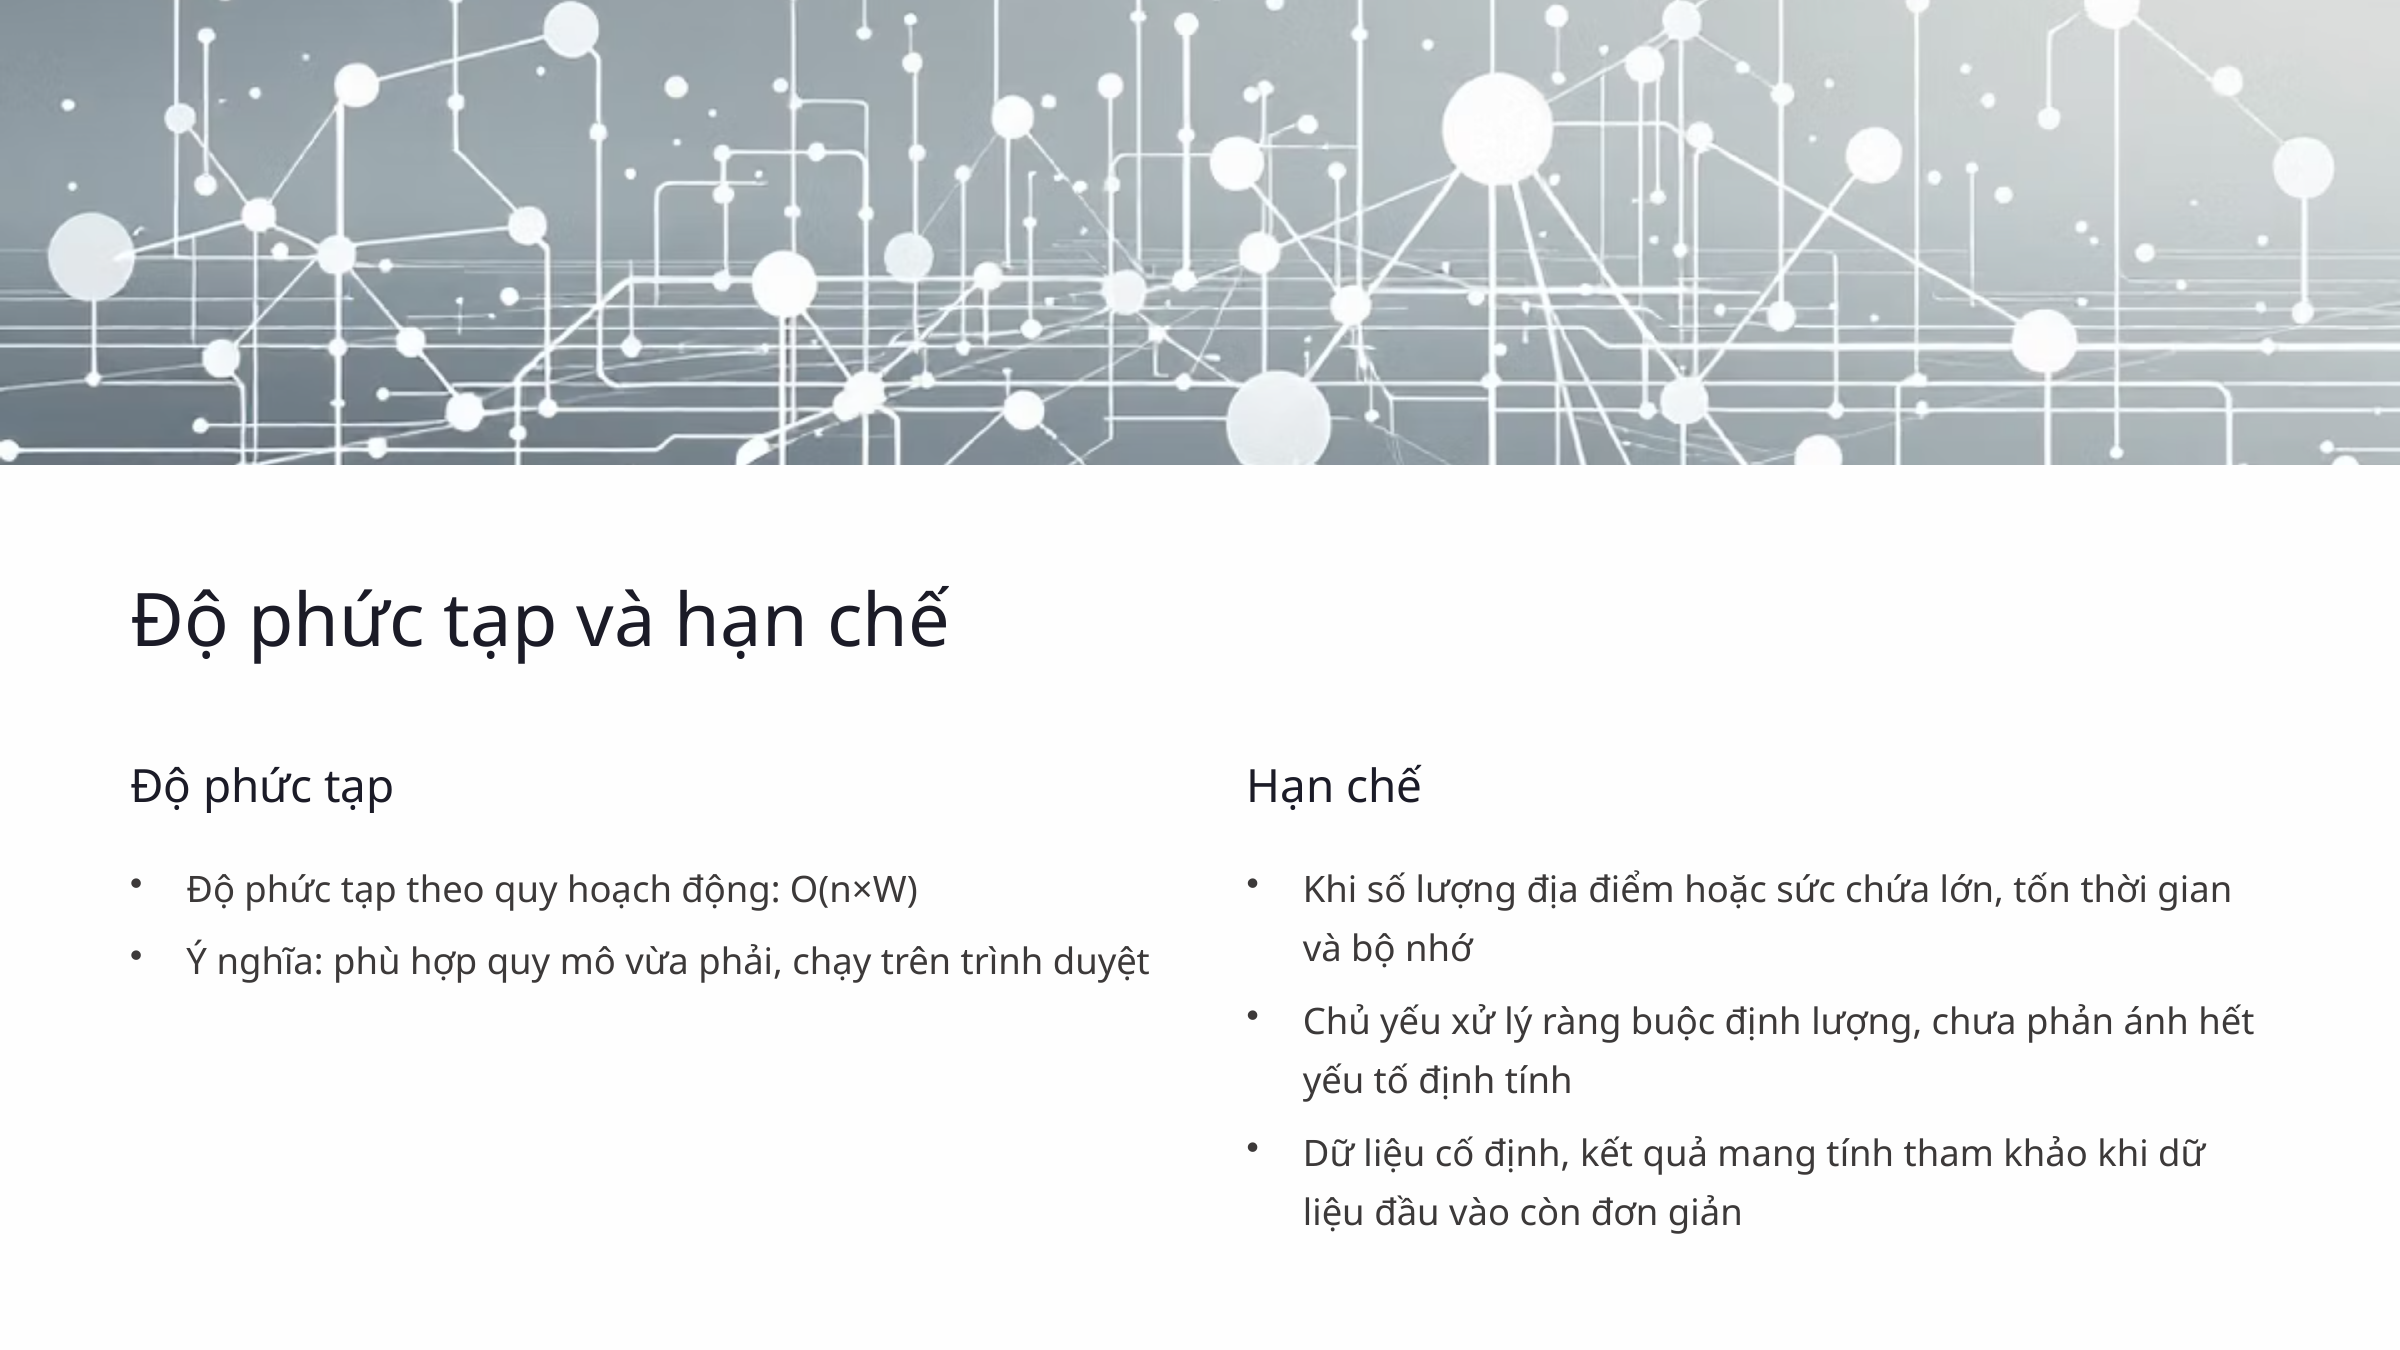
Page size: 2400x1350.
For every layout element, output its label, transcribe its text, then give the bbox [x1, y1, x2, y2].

text_box Hạn chế [1246, 754, 1712, 813]
text_box Độ phức tạp và hạn chế [130, 568, 941, 662]
text_box Dữ liệu cố định, kết quả mang tính tham khảo khi dữ liệu đầu vào còn đơn giản [1246, 1114, 2271, 1234]
text_box Khi số lượng địa điểm hoặc sức chứa lớn, tốn thời gian và bộ nhớ [1246, 850, 2271, 970]
text_box Độ phức tạp theo quy hoạch động: O(n×W) [130, 850, 1155, 910]
text_box Ý nghĩa: phù hợp quy mô vừa phải, chạy trên trình duyệt [130, 922, 1155, 983]
text_box Chủ yếu xử lý ràng buộc định lượng, chưa phản ánh hết yếu tố định tính [1246, 982, 2271, 1102]
text_box Độ phức tạp [130, 754, 596, 813]
picture [0, 0, 2400, 466]
